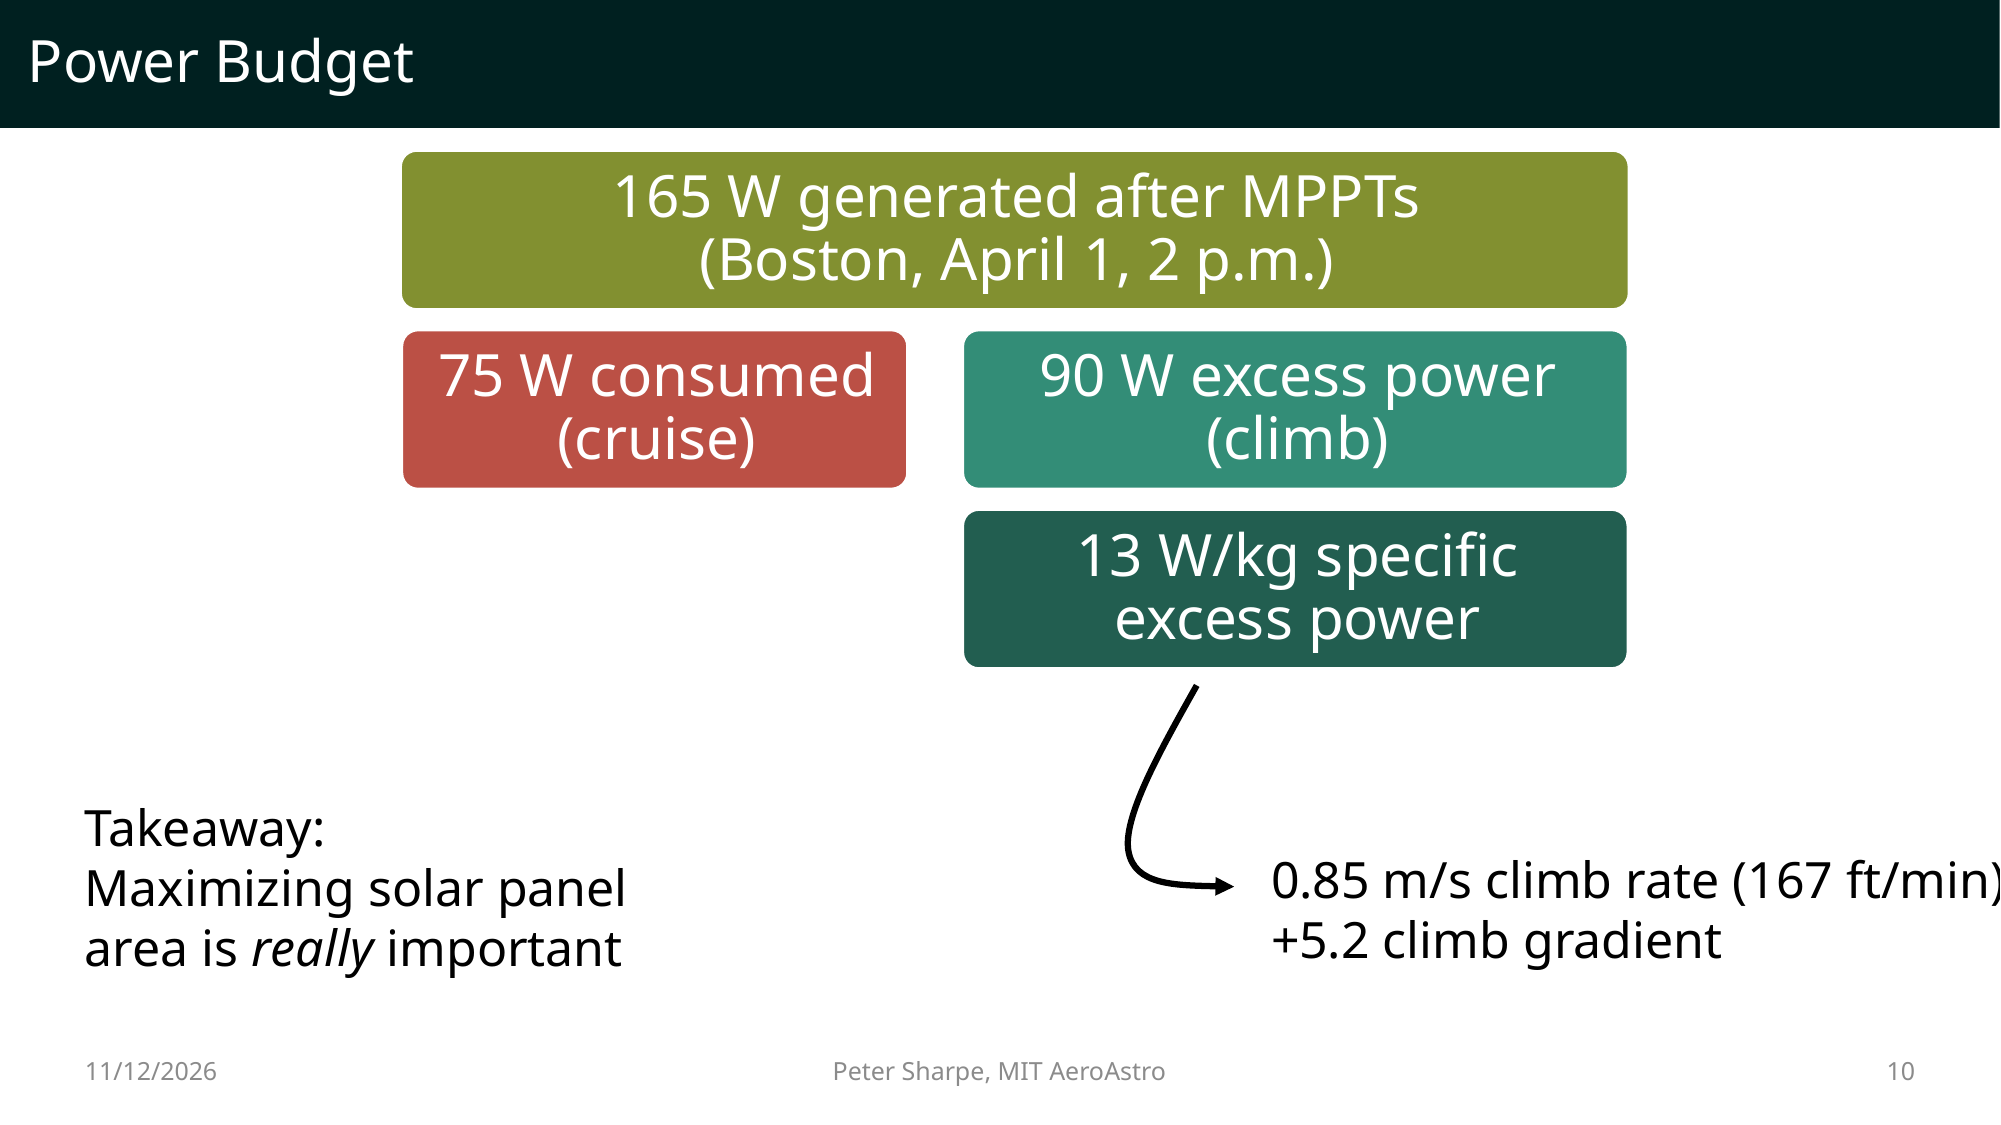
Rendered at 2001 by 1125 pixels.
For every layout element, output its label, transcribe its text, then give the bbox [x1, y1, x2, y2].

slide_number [69, 1042, 267, 1103]
text_box Takeaway: Maximizing solar panel area is really important [69, 789, 741, 984]
slide_number 10 [1733, 1042, 1931, 1103]
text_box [400, 150, 1630, 669]
title Power Budget [12, 23, 1873, 105]
text_box [1126, 684, 1235, 893]
footer Peter Sharpe, MIT AeroAstro [287, 1042, 1713, 1103]
